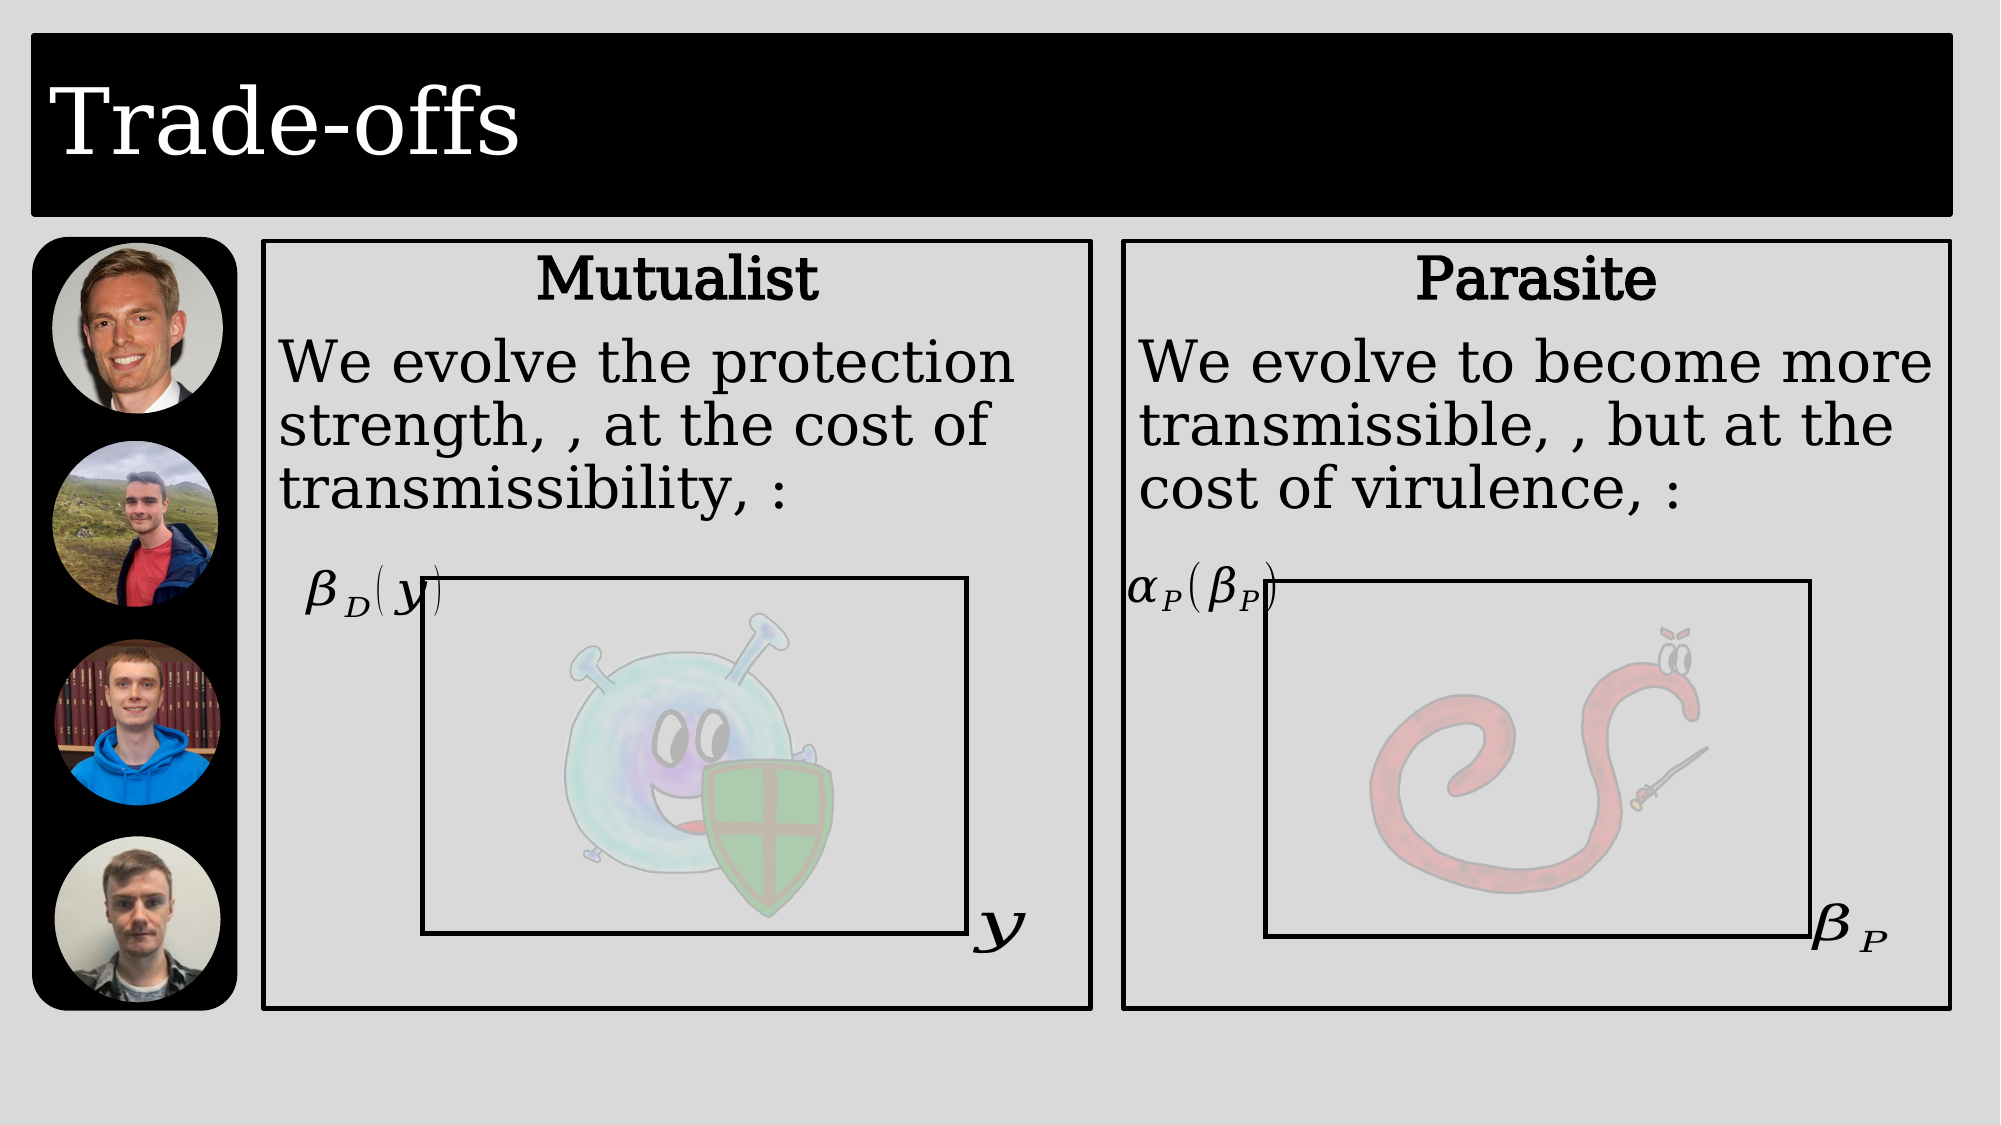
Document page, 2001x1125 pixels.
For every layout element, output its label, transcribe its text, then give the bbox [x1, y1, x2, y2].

picture [52, 242, 223, 414]
picture [52, 833, 223, 1005]
picture [1343, 604, 1733, 914]
title Trade-offs [31, 33, 1953, 217]
picture [548, 605, 841, 921]
picture [49, 438, 221, 610]
text_box [421, 577, 968, 935]
picture [52, 636, 223, 808]
text_box [1265, 580, 1811, 938]
